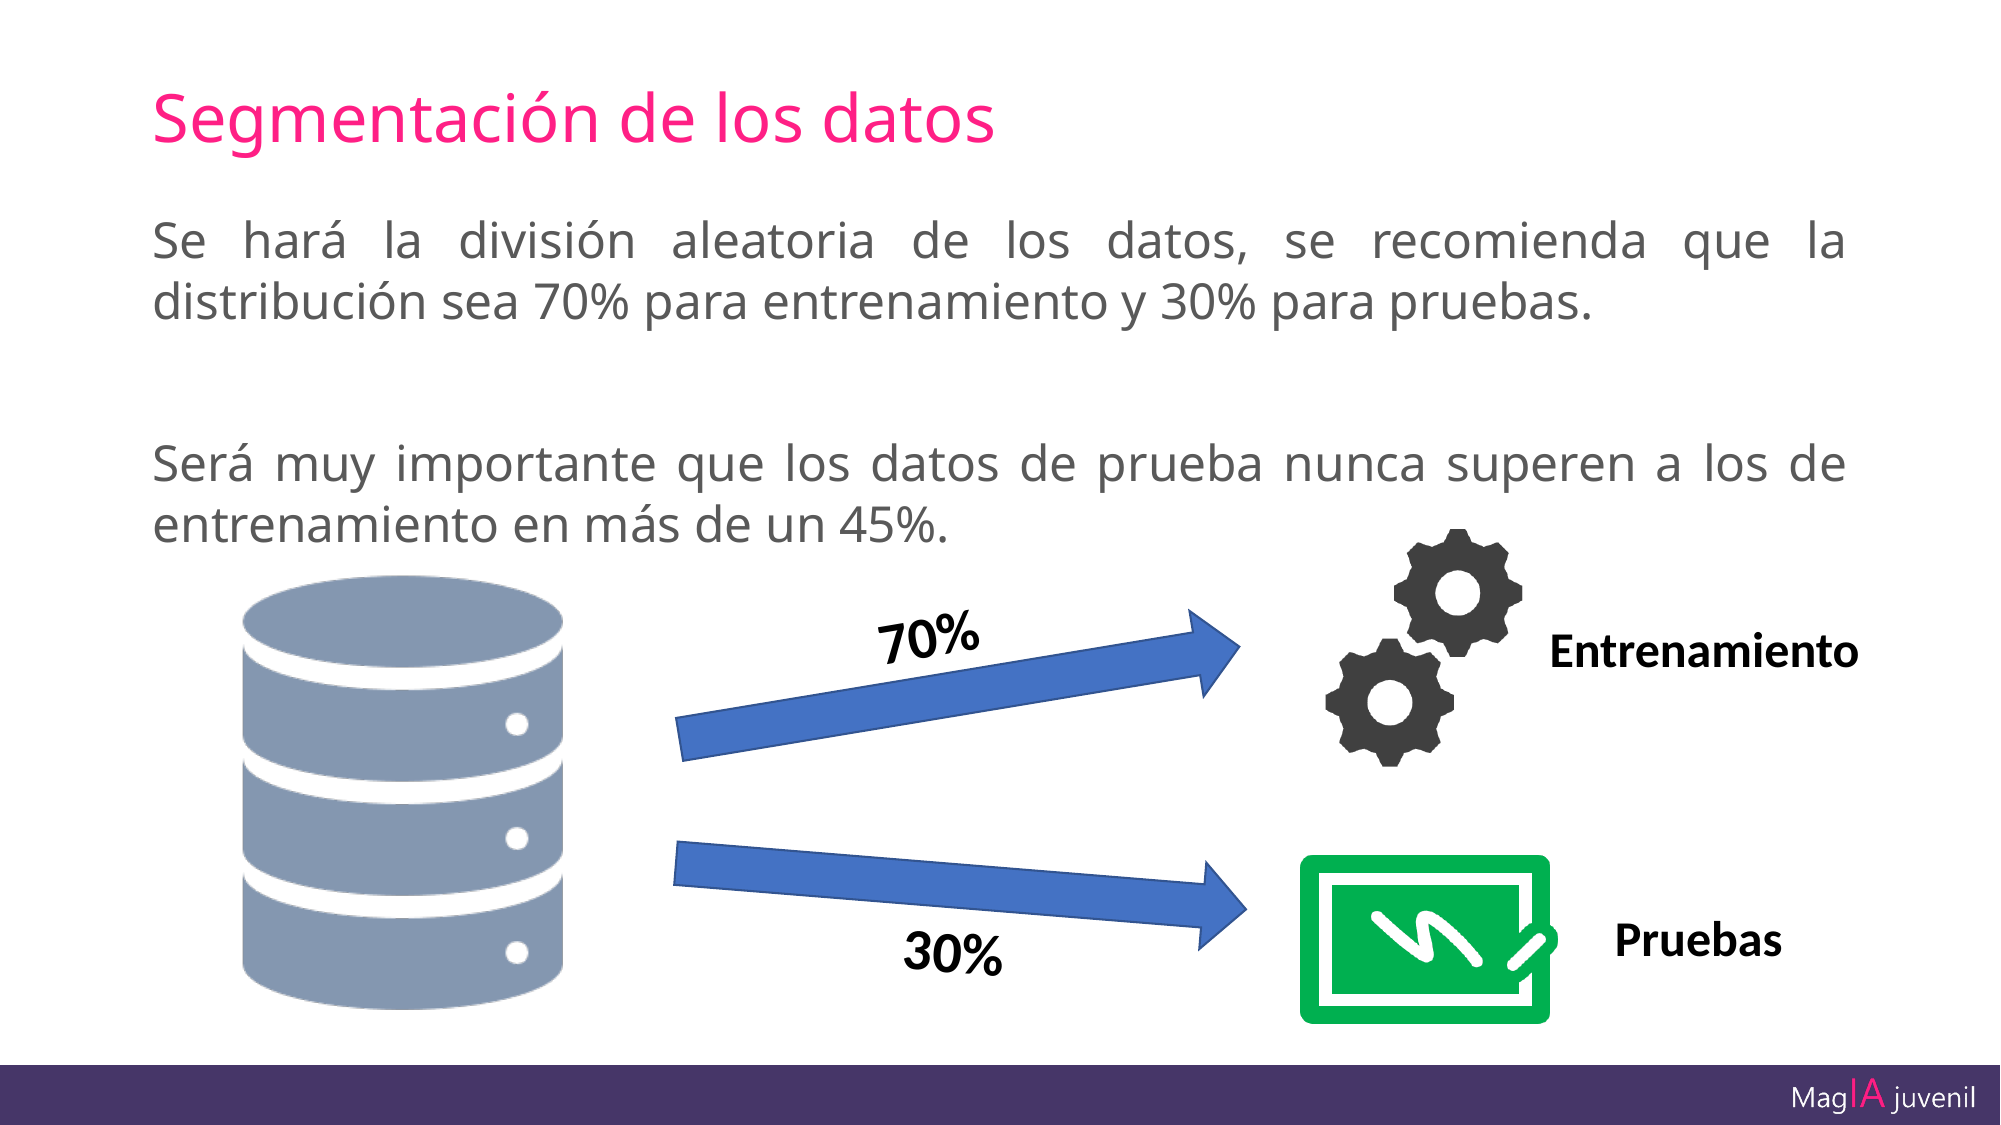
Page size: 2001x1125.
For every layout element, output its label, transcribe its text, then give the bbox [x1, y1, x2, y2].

text_box [674, 608, 1241, 762]
title Segmentación de los datos [137, 59, 1863, 177]
picture [1787, 1068, 1977, 1123]
list Se hará la división aleatoria de los datos, se recomienda que la distribución sea 70% para entrenamiento y 30% para pruebas. Será muy importante que los datos de prueba nunca superen a los de entrenamiento en más de un 45%. [137, 202, 1863, 563]
text_box Entrenamiento [1534, 609, 1878, 685]
text_box [673, 840, 1248, 952]
picture [1320, 522, 1533, 773]
picture [1275, 842, 1575, 1031]
picture [228, 571, 579, 1016]
text_box 70% [856, 578, 1011, 687]
text_box Pruebas [1600, 898, 1813, 974]
text_box 30% [885, 902, 1034, 998]
